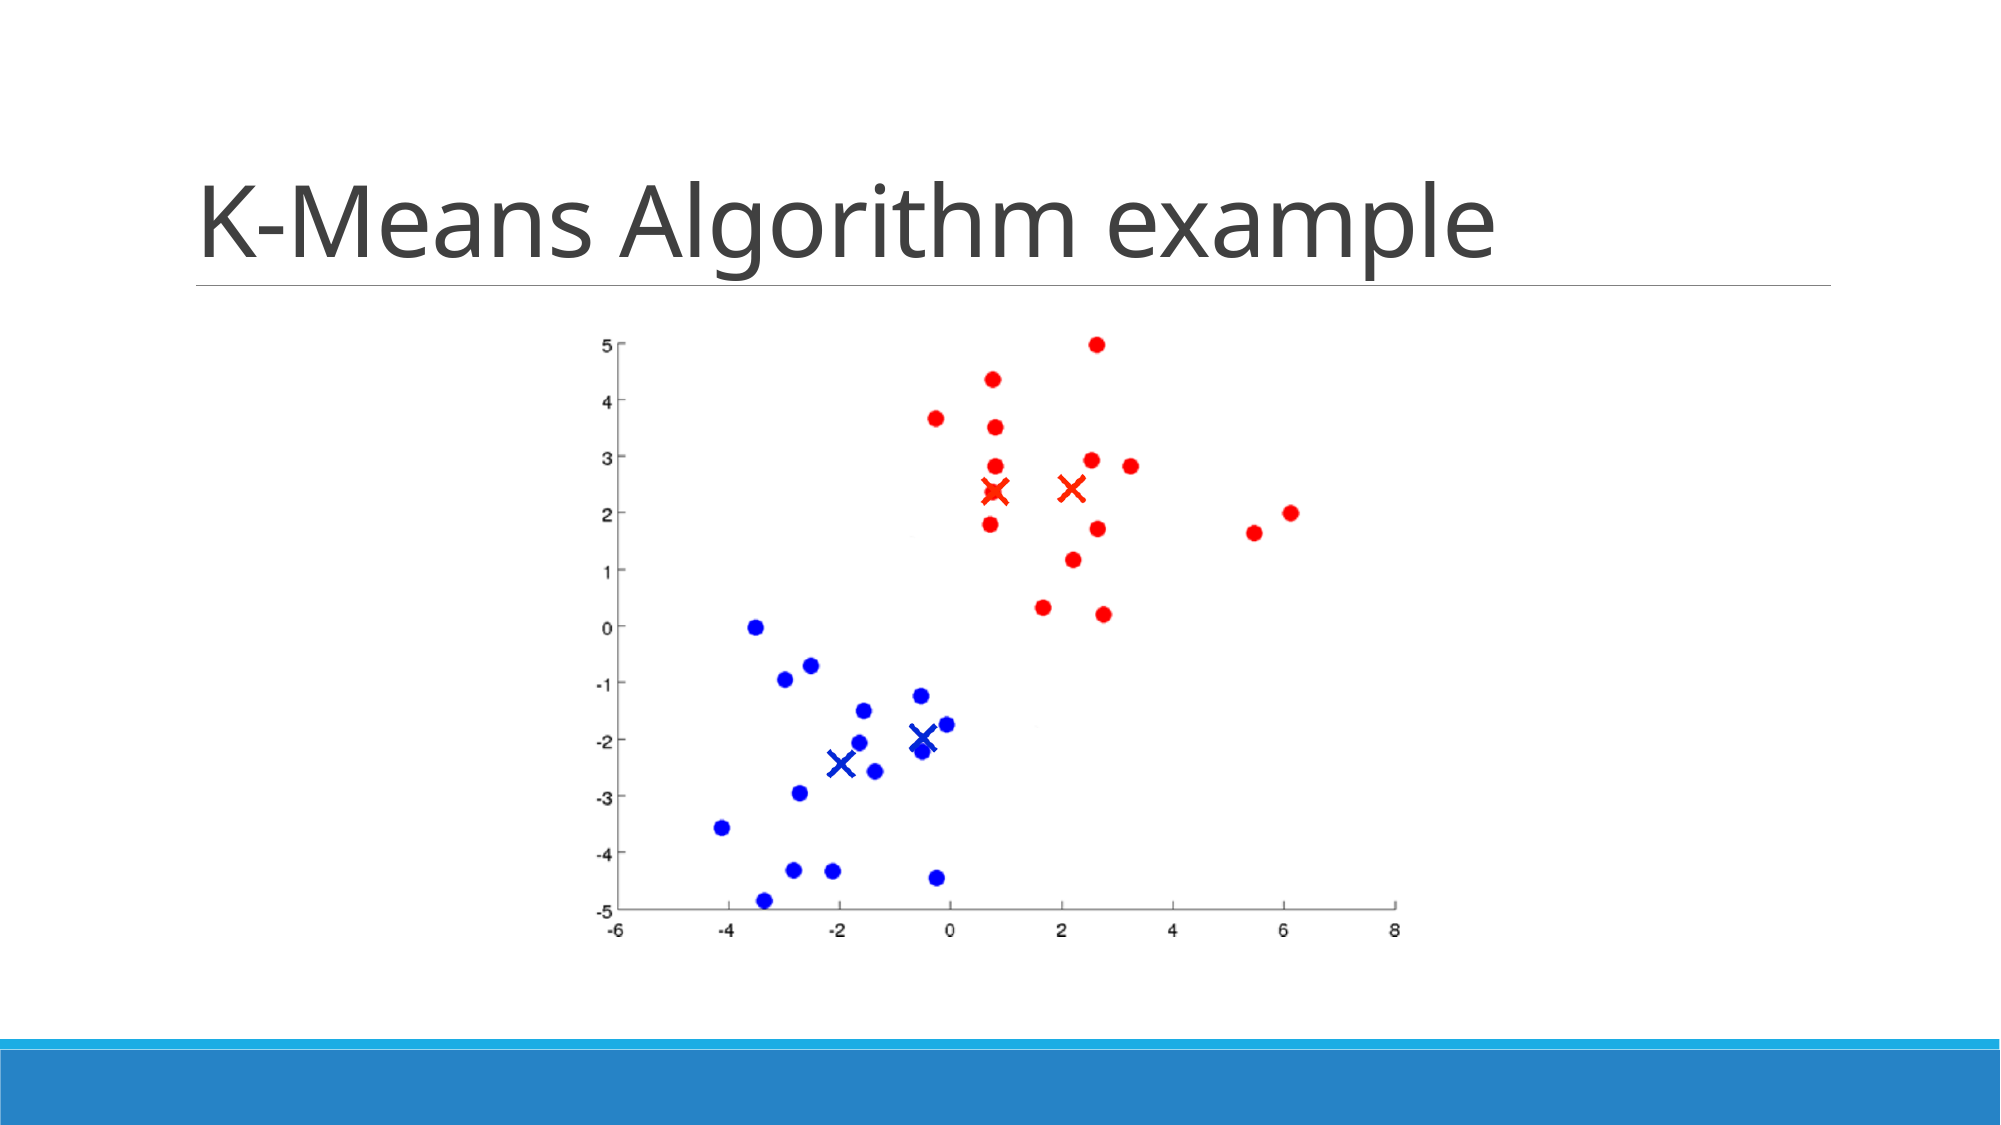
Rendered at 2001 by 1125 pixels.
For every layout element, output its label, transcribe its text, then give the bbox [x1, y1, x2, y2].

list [582, 302, 1428, 964]
title K-Means Algorithm example [180, 47, 1830, 285]
